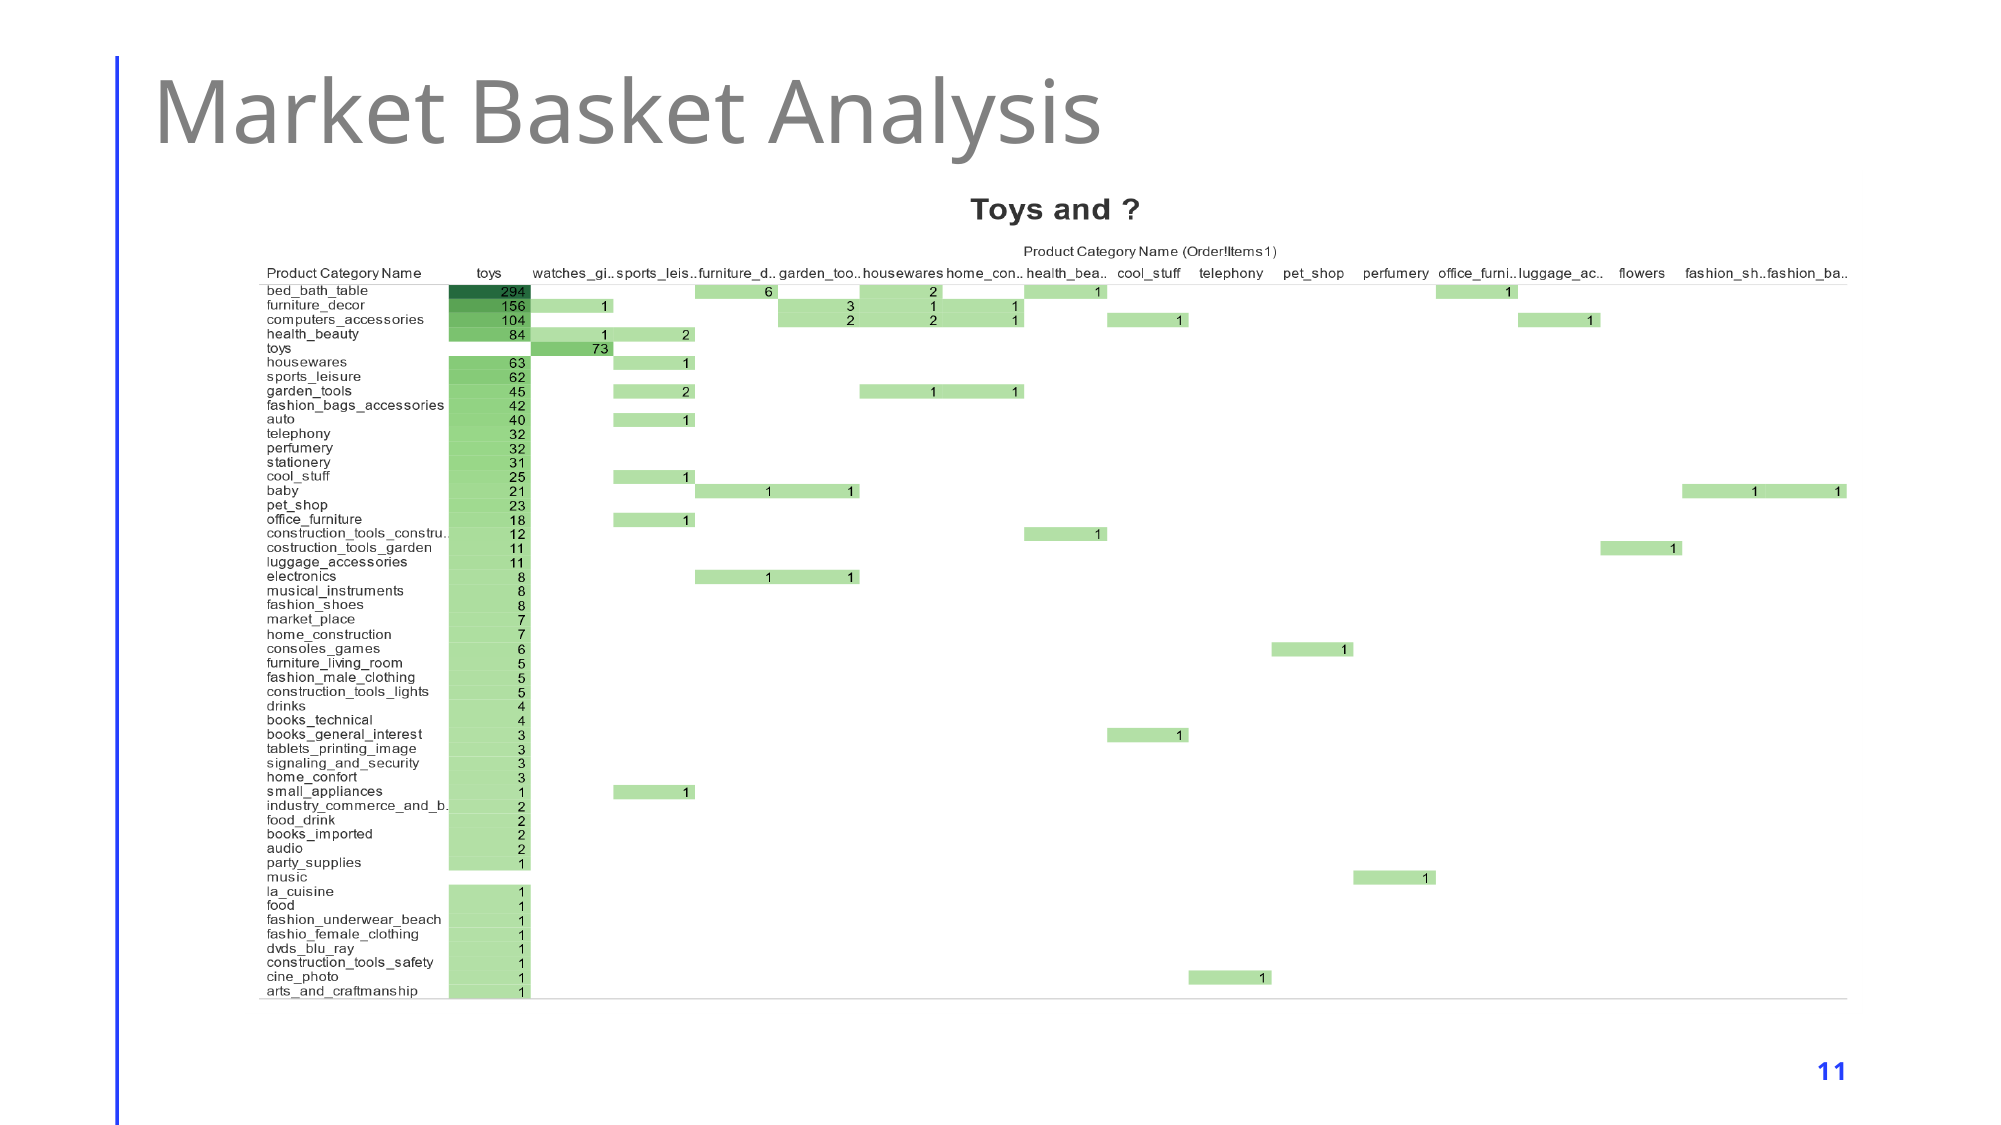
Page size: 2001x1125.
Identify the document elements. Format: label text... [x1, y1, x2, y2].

slide_number 11 [1412, 1042, 1863, 1103]
title Market Basket Analysis [137, 59, 1899, 171]
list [245, 170, 1863, 1014]
